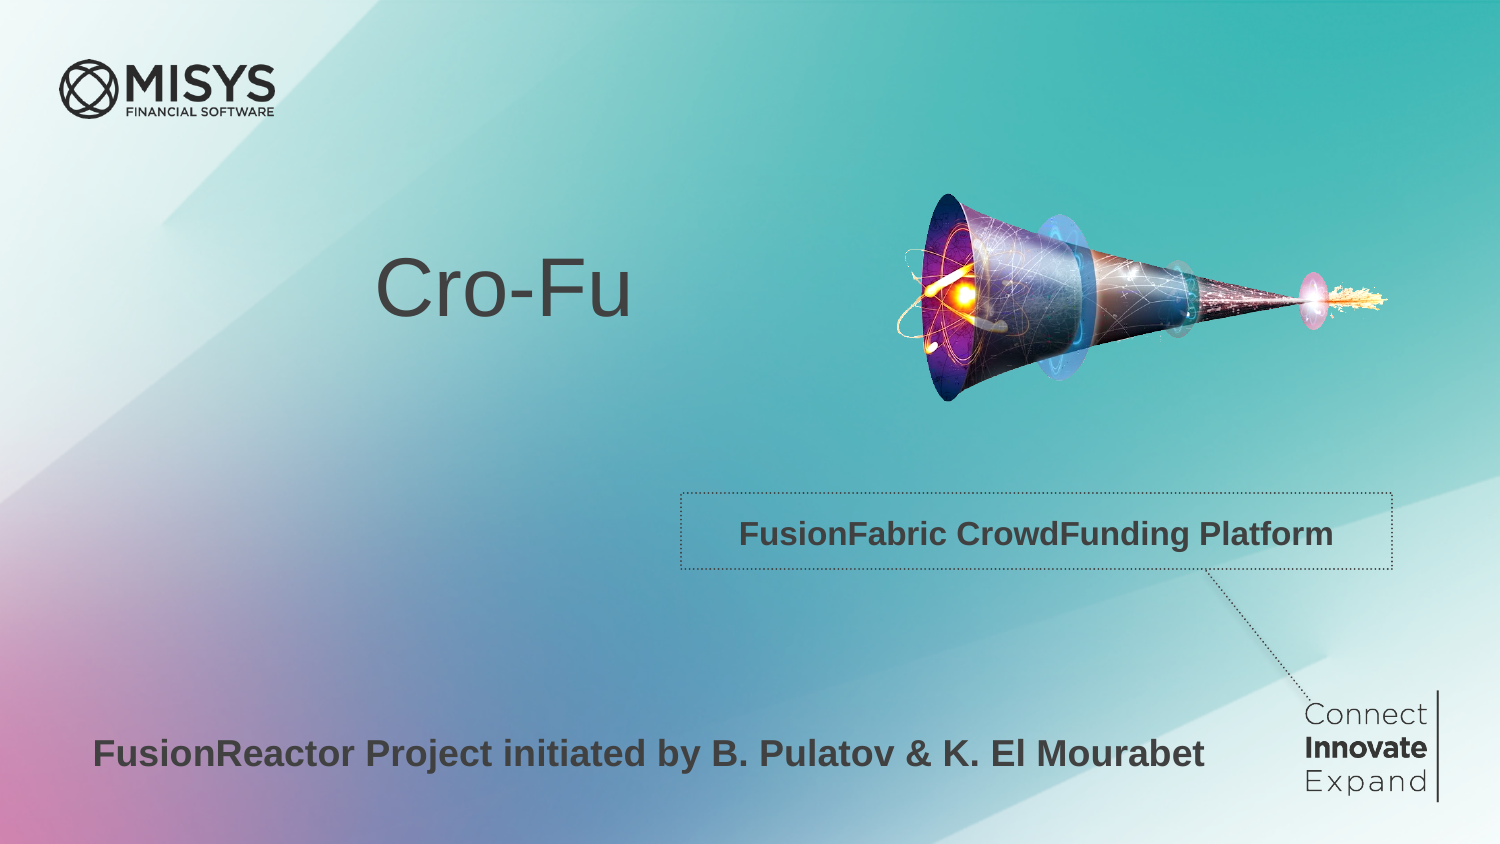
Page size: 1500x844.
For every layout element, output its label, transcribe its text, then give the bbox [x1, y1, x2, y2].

text_box FusionReactor Project initiated by B. Pulatov & K. El Mourabet [88, 729, 1207, 775]
picture [0, 0, 1500, 844]
title Cro-Fu [228, 231, 780, 334]
list FusionFabric CrowdFunding Platform [680, 492, 1393, 570]
